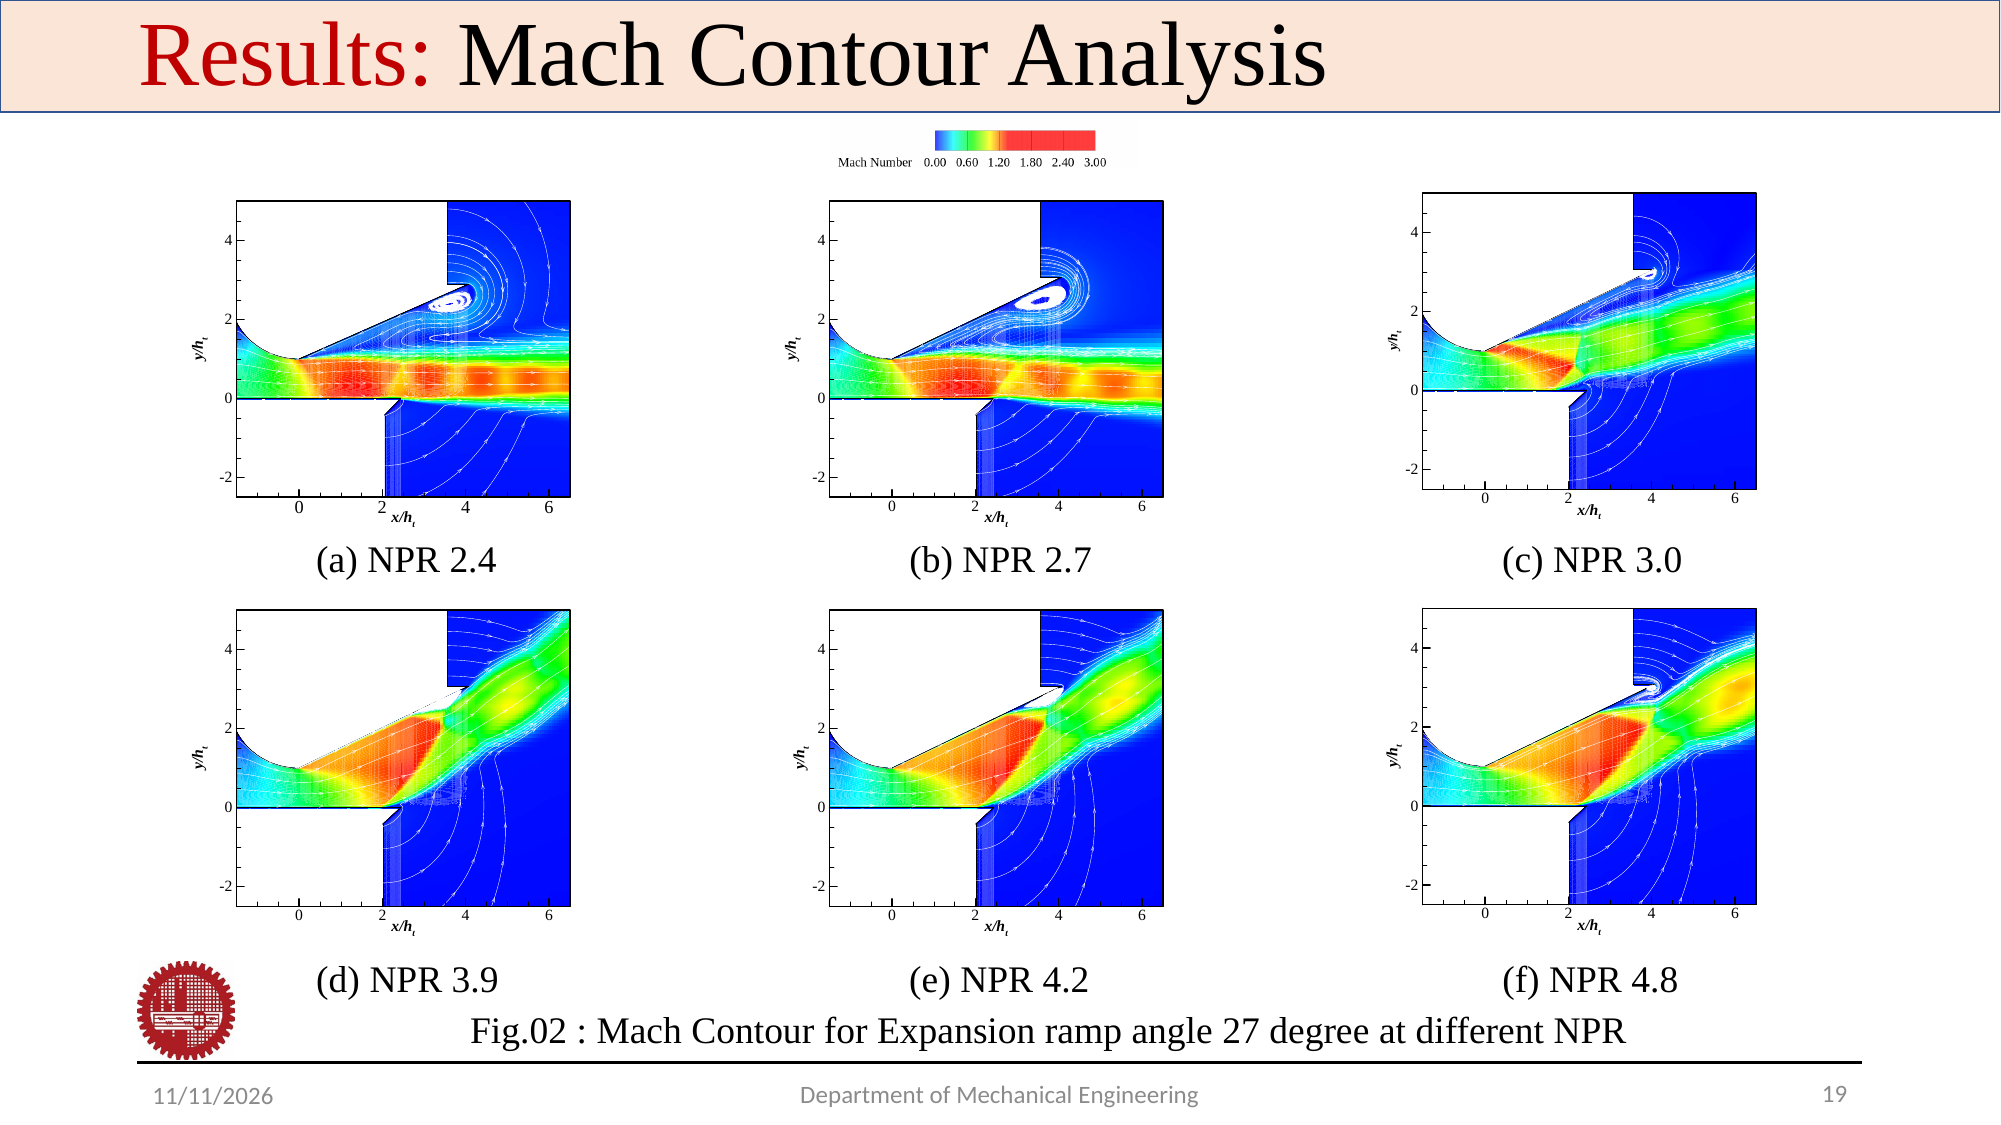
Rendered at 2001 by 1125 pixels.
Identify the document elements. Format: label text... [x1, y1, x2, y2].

text_box (b) NPR 2.7 [894, 539, 1107, 572]
picture [190, 163, 612, 539]
slide_number 19 [1412, 1062, 1863, 1123]
picture [190, 572, 612, 948]
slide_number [137, 1065, 588, 1125]
picture [1376, 570, 1798, 946]
text_box (c) NPR 3.0 [1487, 531, 1698, 570]
picture [783, 572, 1205, 948]
text_box (f) NPR 4.8 [1487, 947, 1694, 998]
text_box (d) NPR 3.9 [301, 948, 514, 1008]
text_box [829, 114, 1137, 163]
picture [137, 961, 235, 1060]
picture [1376, 155, 1798, 531]
text_box (e) NPR 4.2 [894, 948, 1105, 998]
picture [783, 163, 1205, 539]
text_box Fig.02 : Mach Contour for Expansion ramp angle 27 degree at different NPR [401, 998, 1697, 1059]
text_box Results: Mach Contour Analysis [123, 0, 1345, 111]
footer Department of Mechanical Engineering [662, 1064, 1338, 1124]
text_box (a) NPR 2.4 [301, 539, 512, 572]
